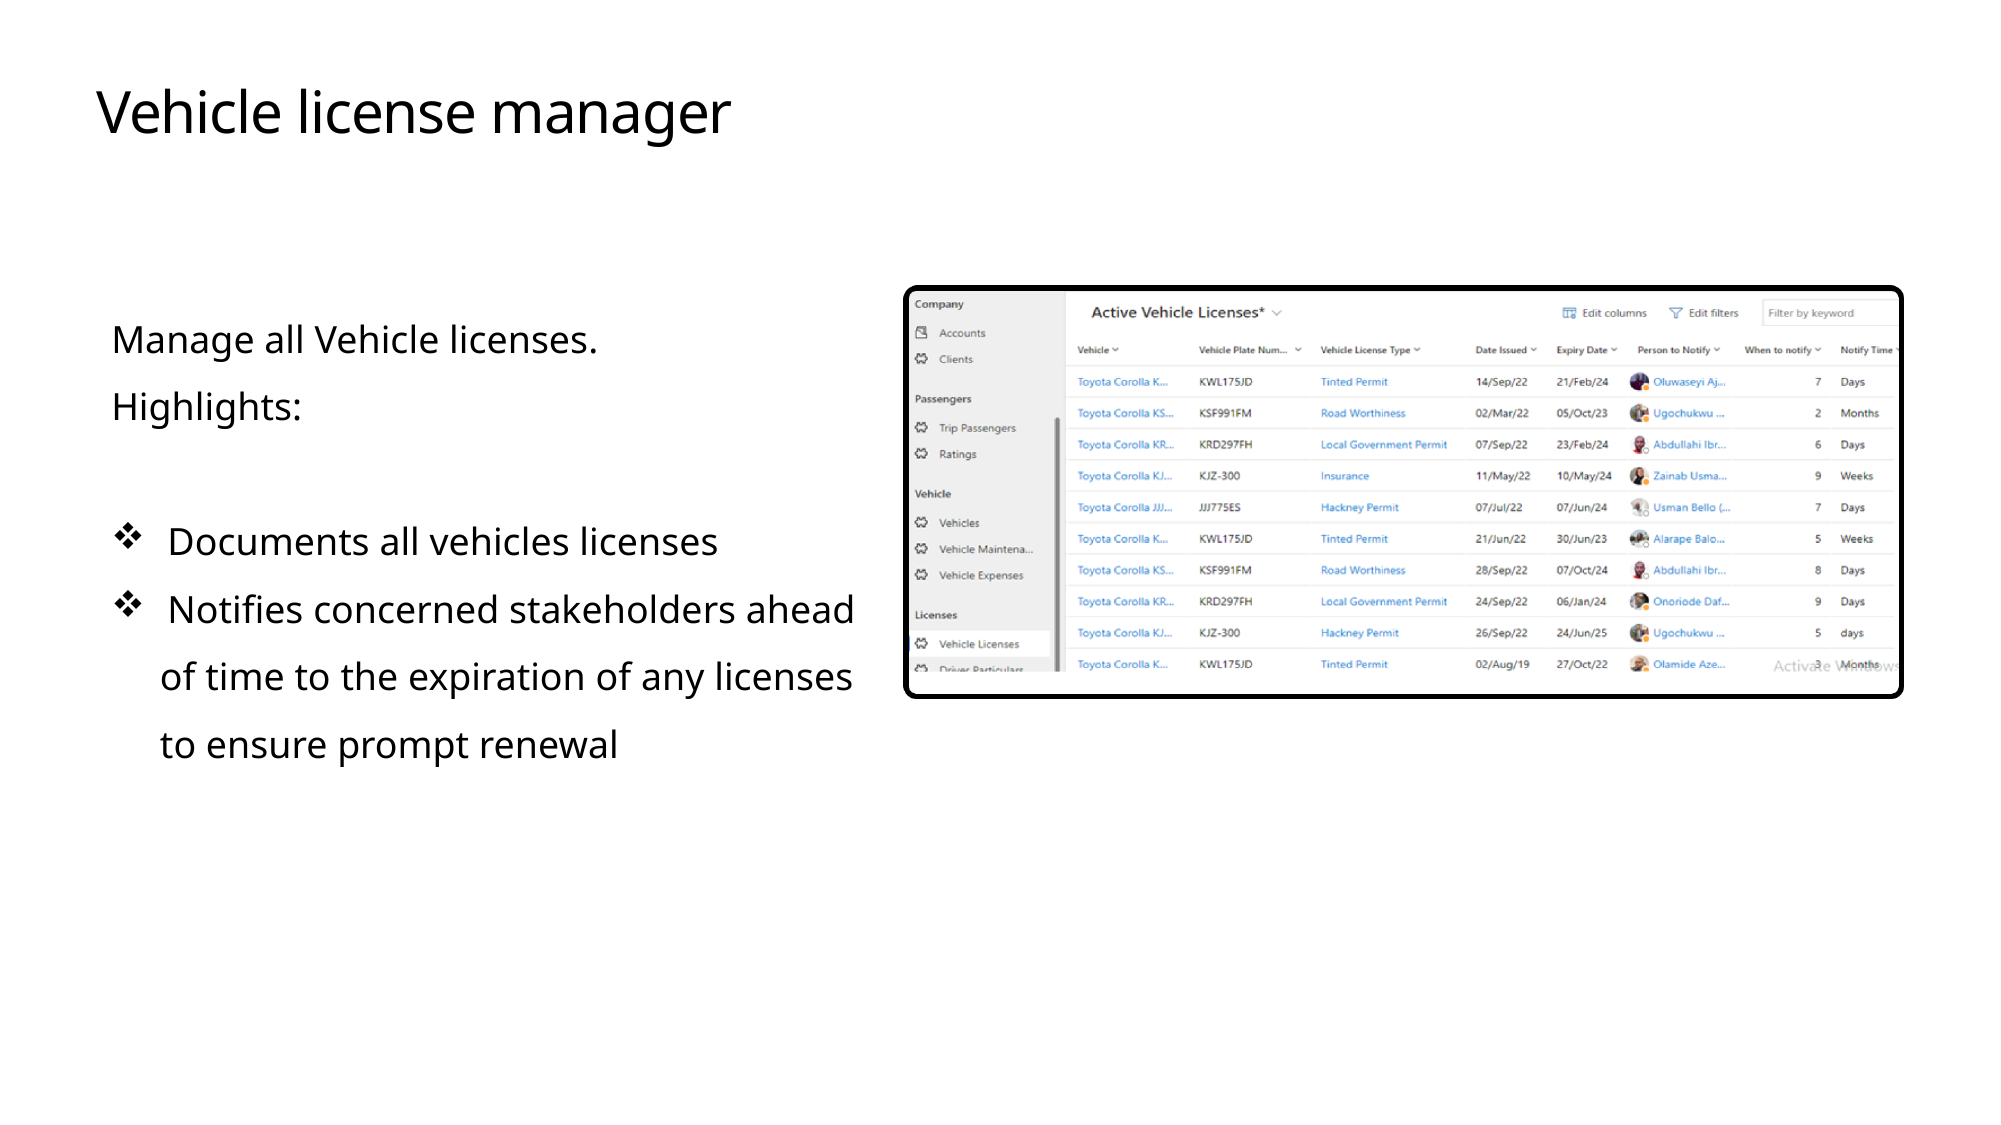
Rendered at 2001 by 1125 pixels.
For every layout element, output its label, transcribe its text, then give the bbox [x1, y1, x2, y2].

picture [903, 285, 1904, 700]
text_box Manage all Vehicle licenses. Highlights: Documents all vehicles licenses Notifies concerned stakeholders ahead of time to the expiration of any licenses to ensure prompt renewal [96, 285, 1097, 773]
title Vehicle license manager [96, 75, 1904, 146]
